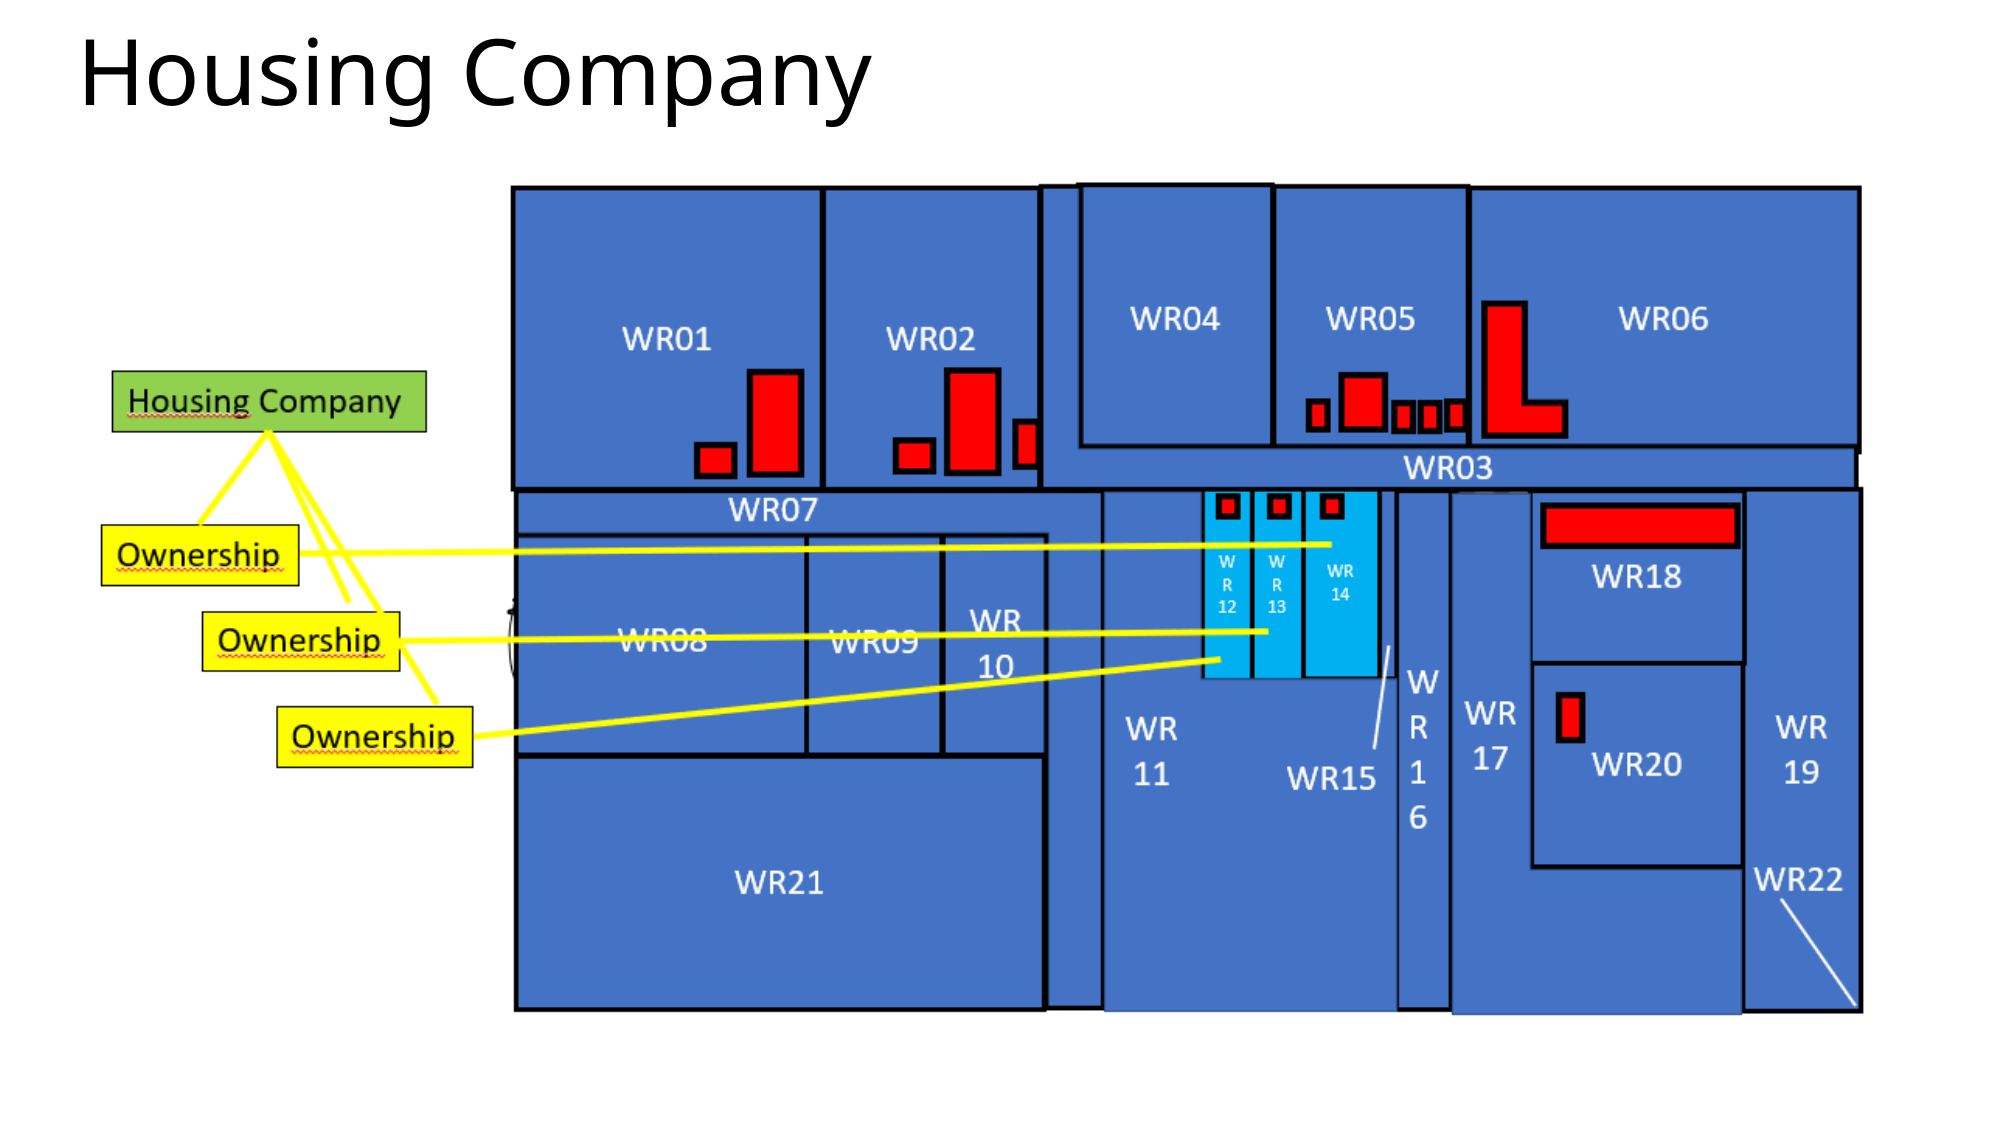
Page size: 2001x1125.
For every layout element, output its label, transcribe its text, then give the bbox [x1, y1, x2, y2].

picture [98, 175, 1876, 1034]
text_box Housing Company [62, 19, 1985, 237]
